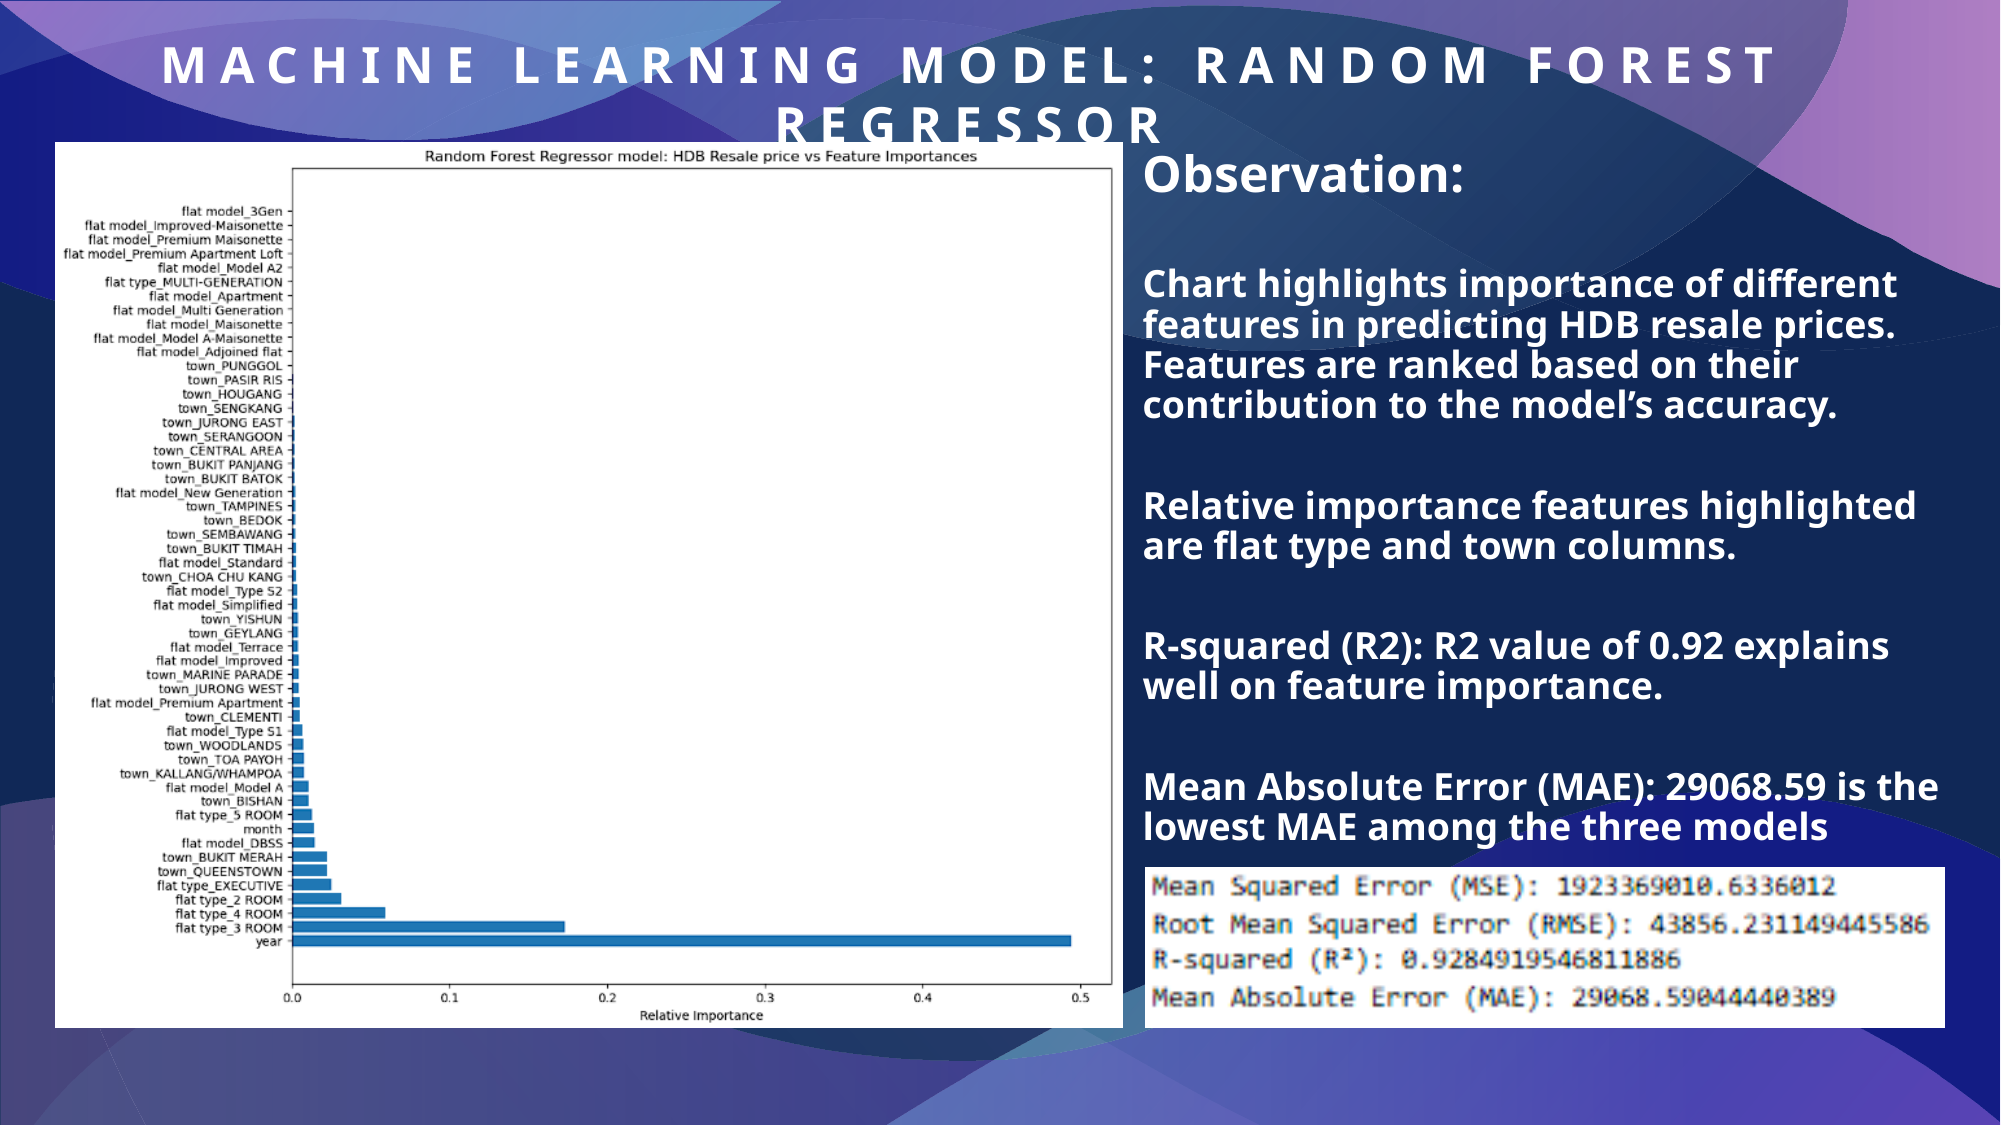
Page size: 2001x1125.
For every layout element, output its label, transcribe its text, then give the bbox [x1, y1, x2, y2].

picture [1145, 867, 1945, 1028]
title Machine Learning Model: Random Forest RegressoR [0, 25, 1948, 137]
text_box Observation: Chart highlights importance of different features in predicting HDB resale prices. Features are ranked based on their contribution to the model’s accuracy. Relative importance features highlighted are flat type and town columns. R-squared (R2): R2 value of 0.92 explains well on feature importance. Mean Absolute Error (MAE): 29068.59 is the lowest MAE among the three models [1128, 142, 1962, 1081]
picture [55, 142, 1123, 1028]
